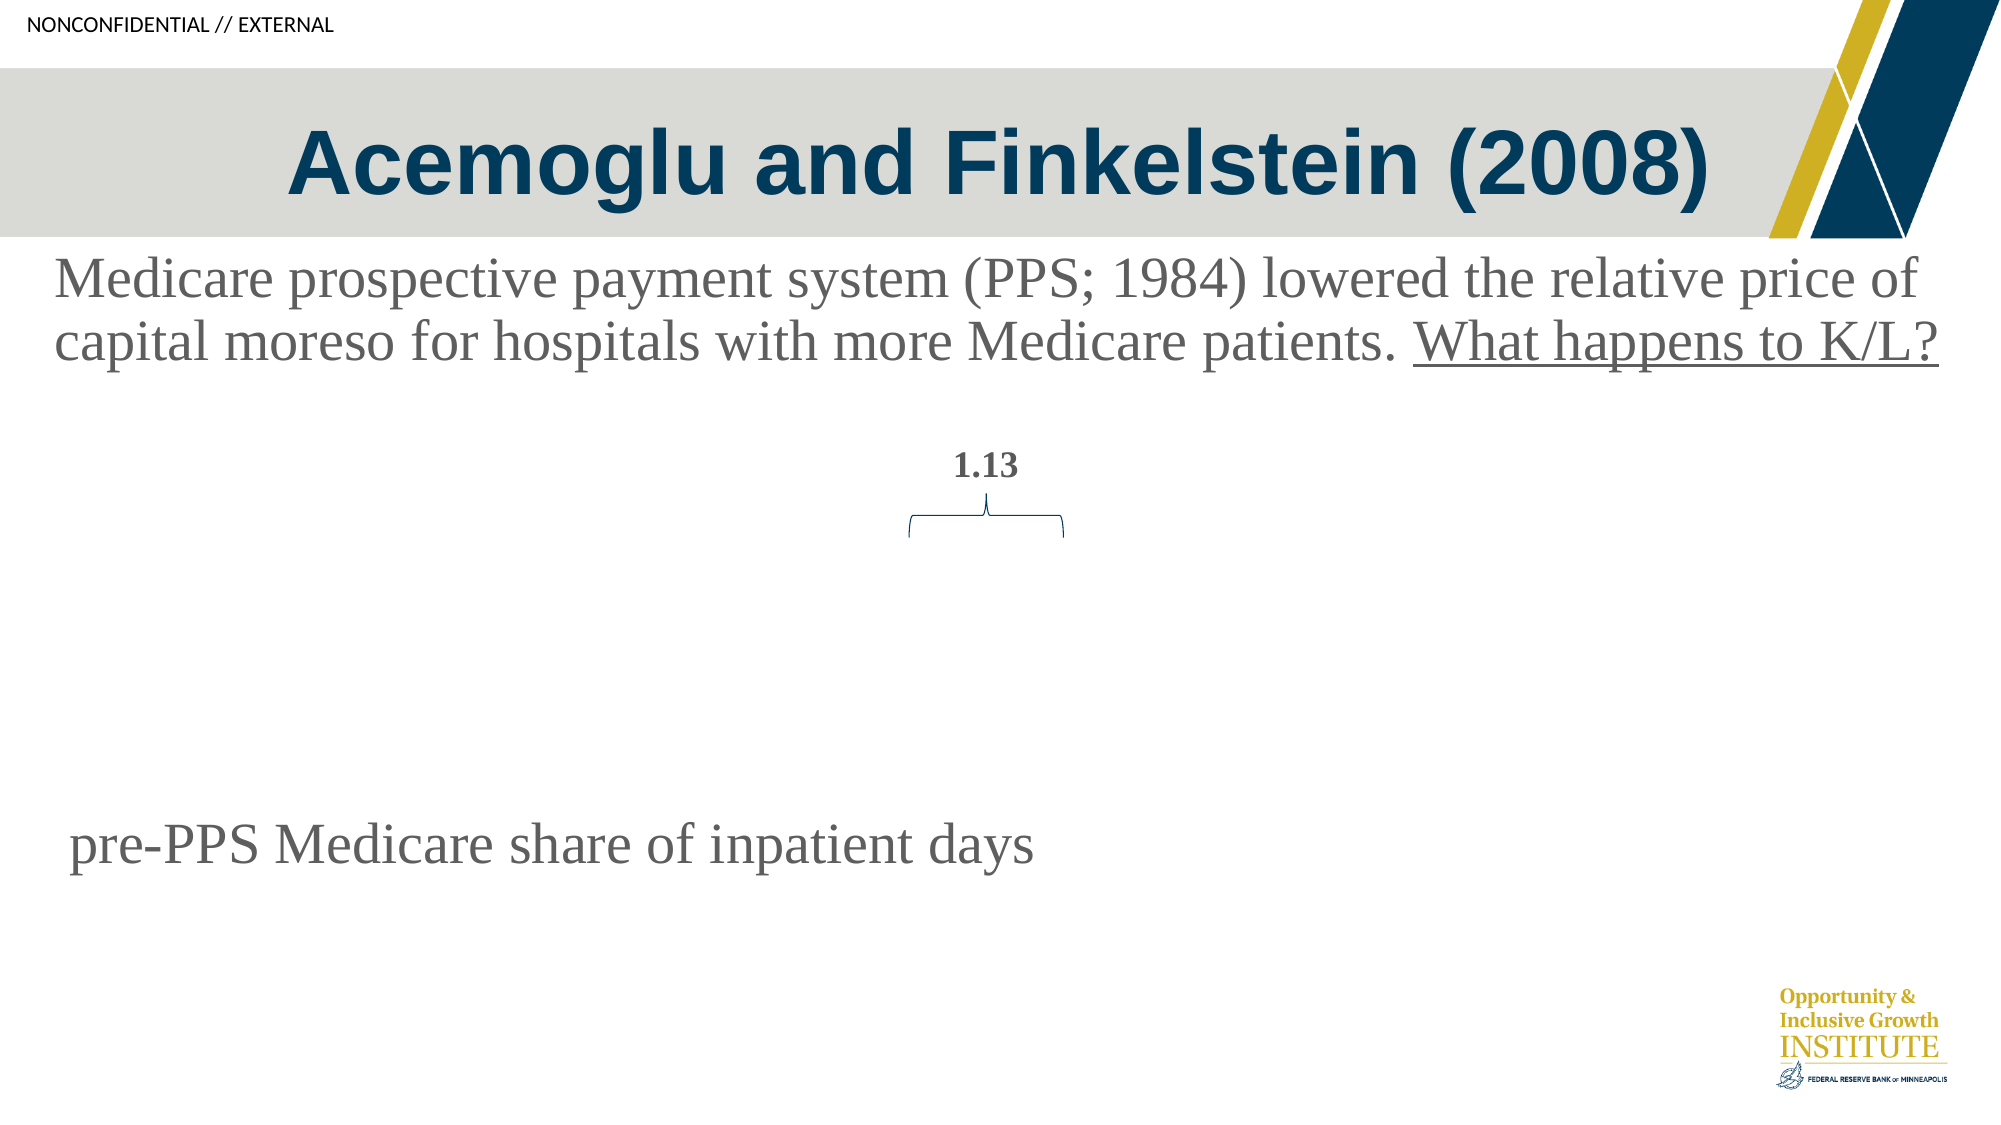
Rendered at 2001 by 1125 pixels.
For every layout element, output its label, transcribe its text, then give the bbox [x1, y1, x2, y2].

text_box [909, 432, 1064, 538]
title Acemoglu and Finkelstein (2008) [137, 89, 1863, 240]
picture [0, 0, 2001, 1125]
